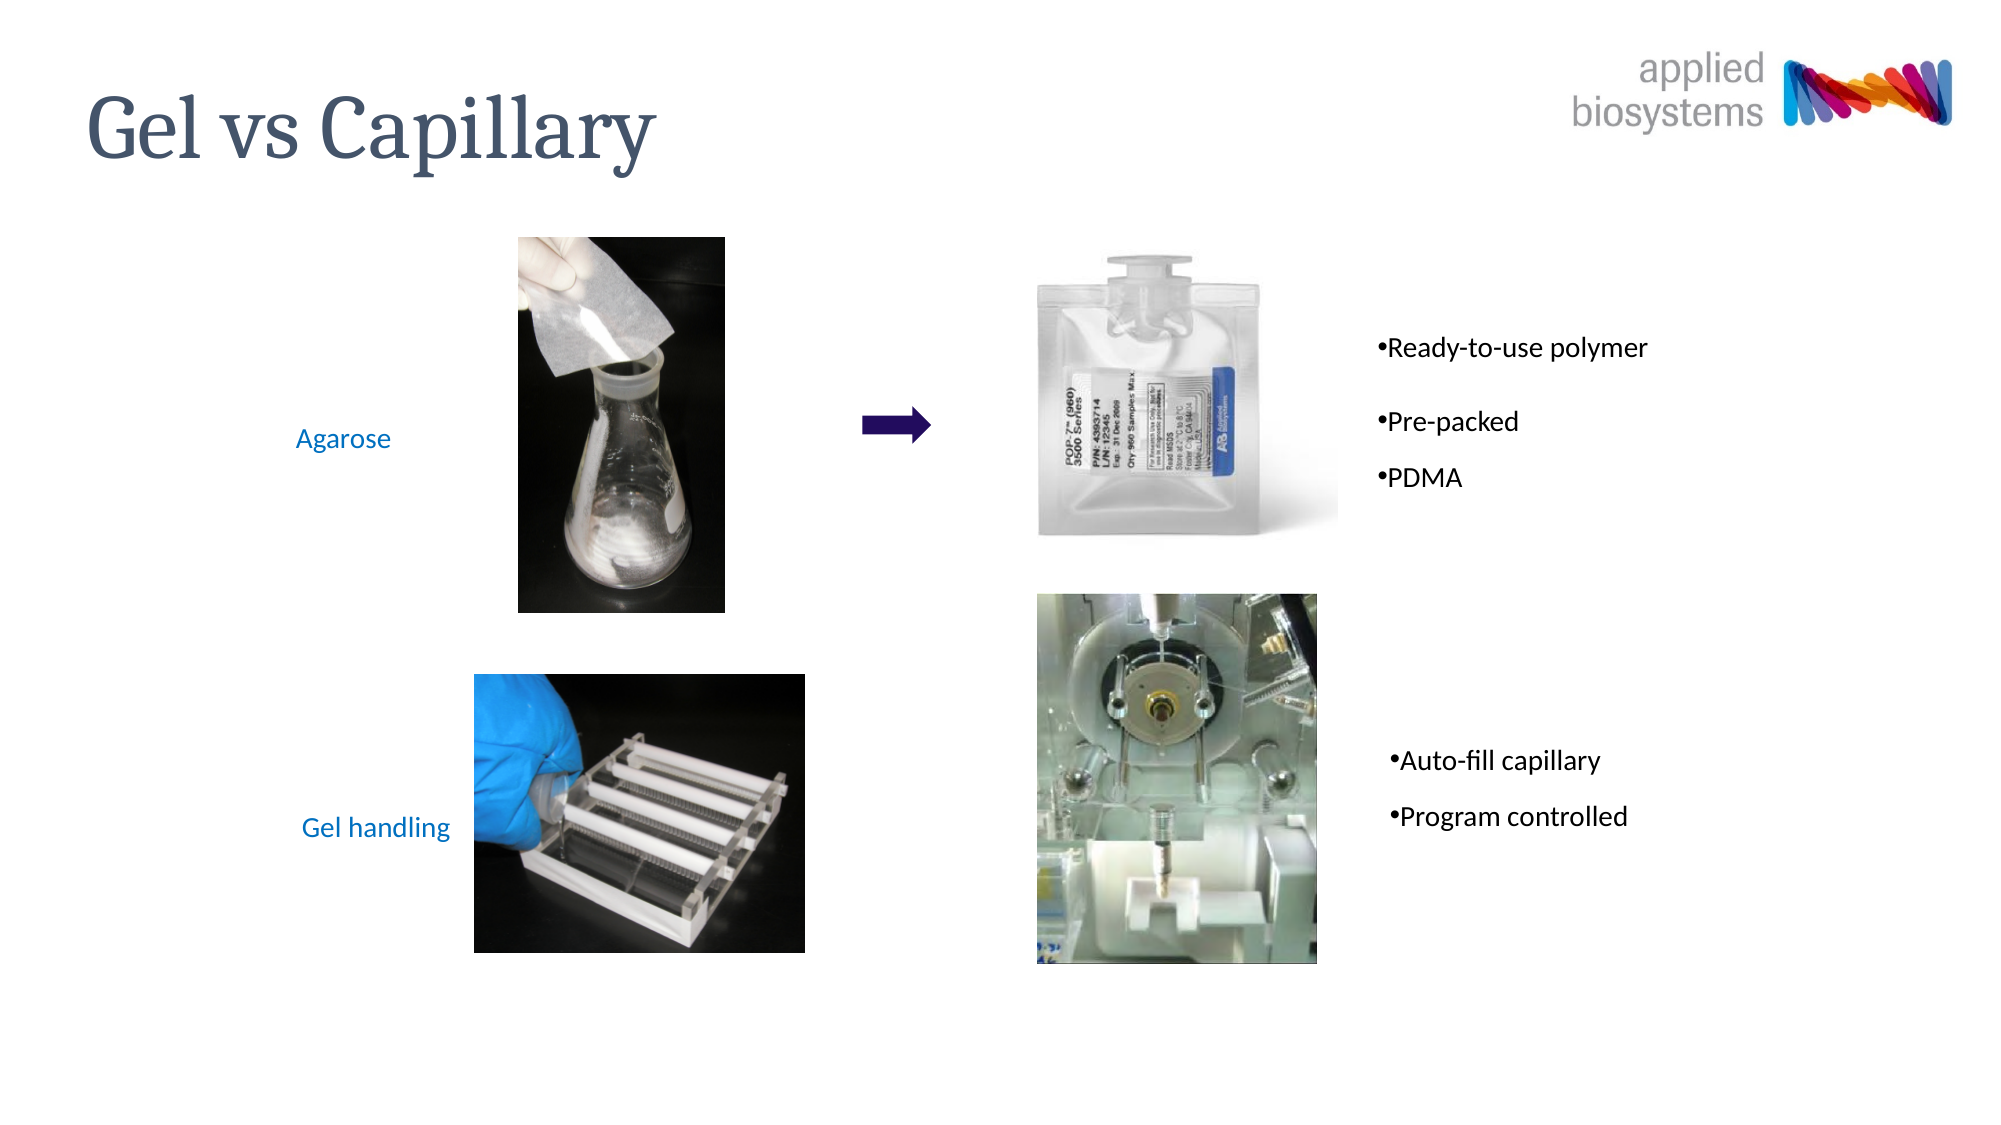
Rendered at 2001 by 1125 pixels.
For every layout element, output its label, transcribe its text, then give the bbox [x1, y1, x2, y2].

text_box [862, 406, 932, 444]
picture [1525, 33, 2000, 152]
picture [517, 237, 726, 613]
text_box Auto-fill capillary Program controlled [1374, 716, 1713, 840]
text_box Agarose [280, 394, 512, 462]
picture [1037, 249, 1338, 557]
picture [1037, 593, 1317, 964]
picture [474, 674, 805, 953]
title Gel vs Capillary [72, 20, 763, 238]
text_box Gel handling [286, 782, 469, 851]
text_box Ready-to-use polymer Pre-packed PDMA [1362, 303, 1700, 501]
